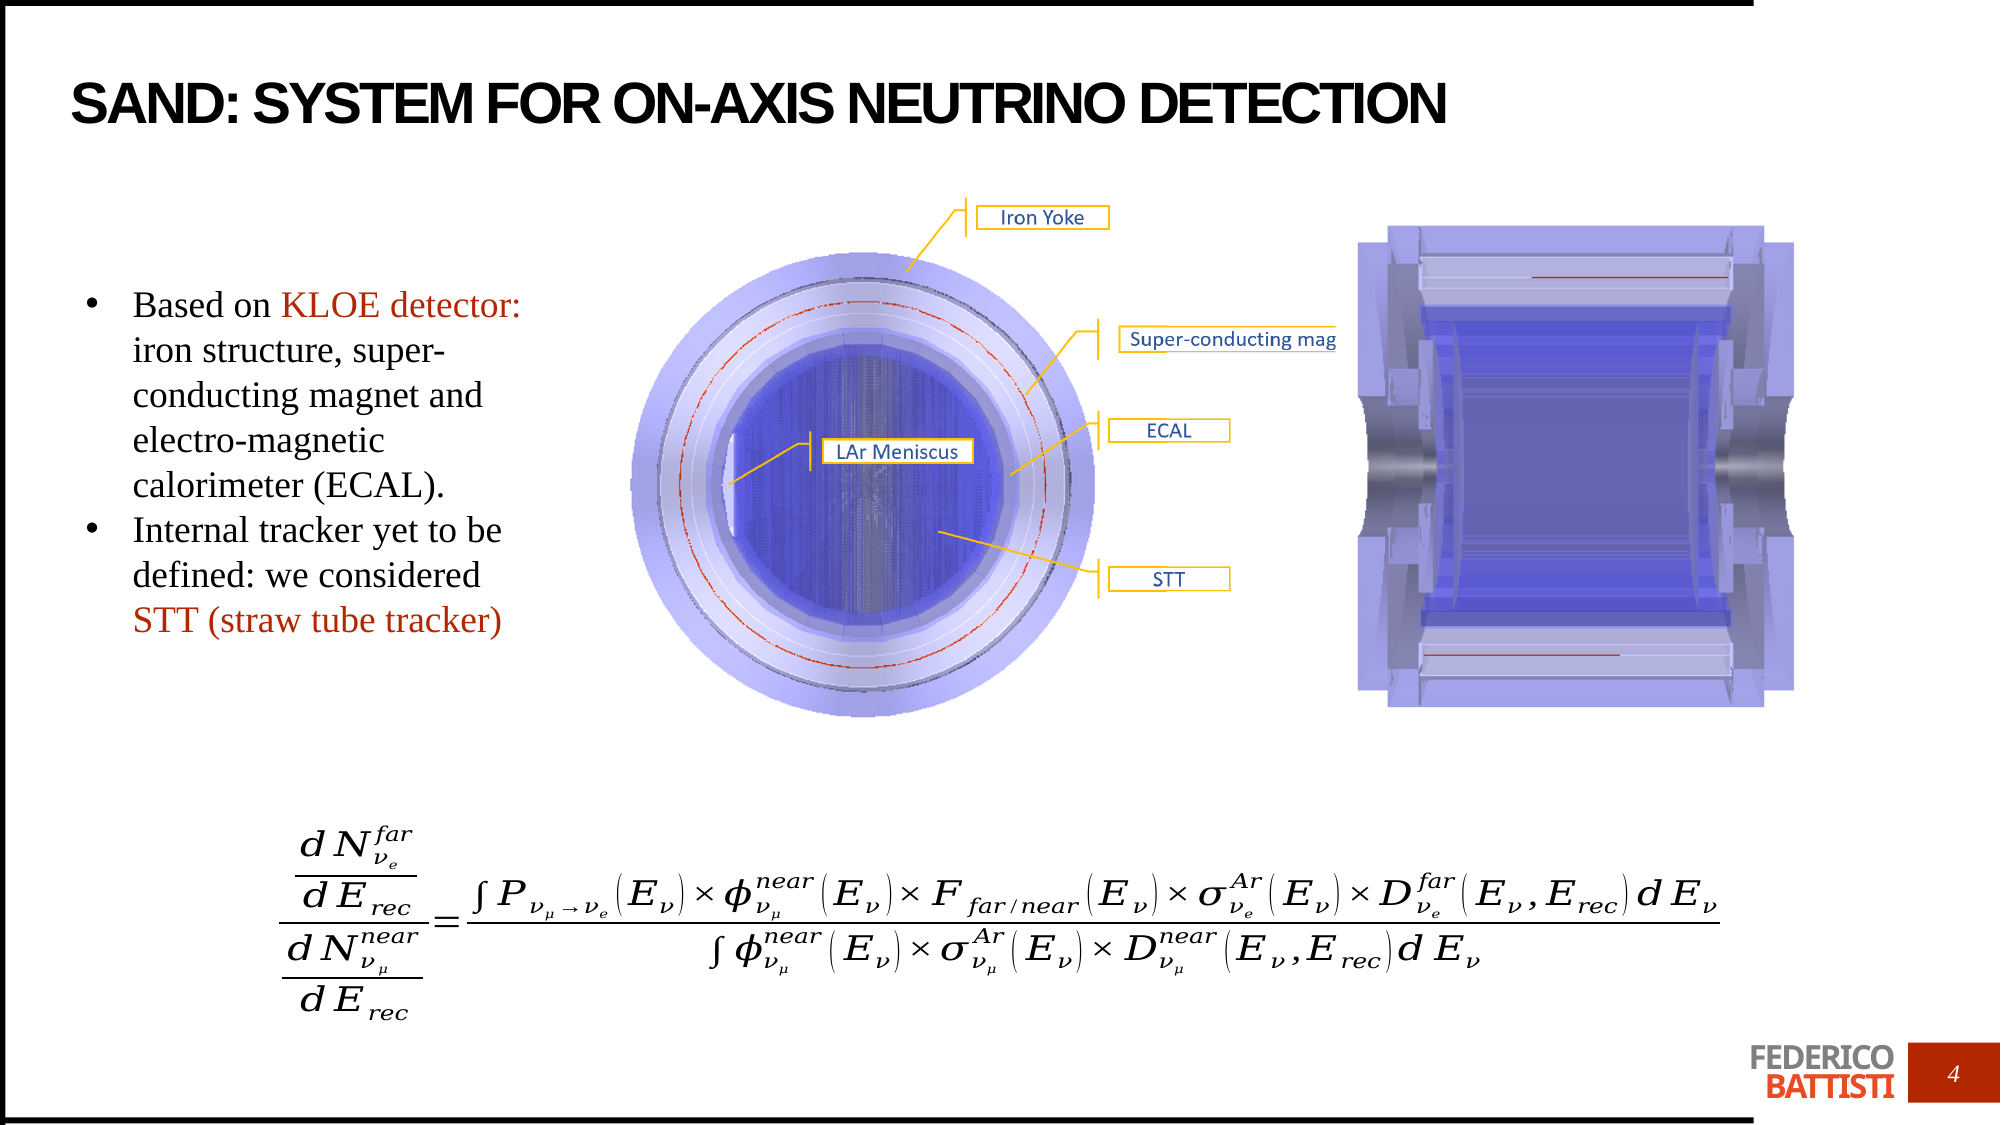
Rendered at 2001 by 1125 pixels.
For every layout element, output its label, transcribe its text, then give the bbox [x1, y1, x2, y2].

slide_number 4 [1931, 1050, 1977, 1096]
picture [619, 187, 1824, 738]
text_box Based on KLOE detector: iron structure, super-conducting magnet and electro-magnetic calorimeter (ECAL). Internal tracker yet to be defined: we considered STT (straw tube tracker) [70, 272, 550, 648]
title Sand: system for on-axis neutrino detection [70, 67, 1580, 142]
